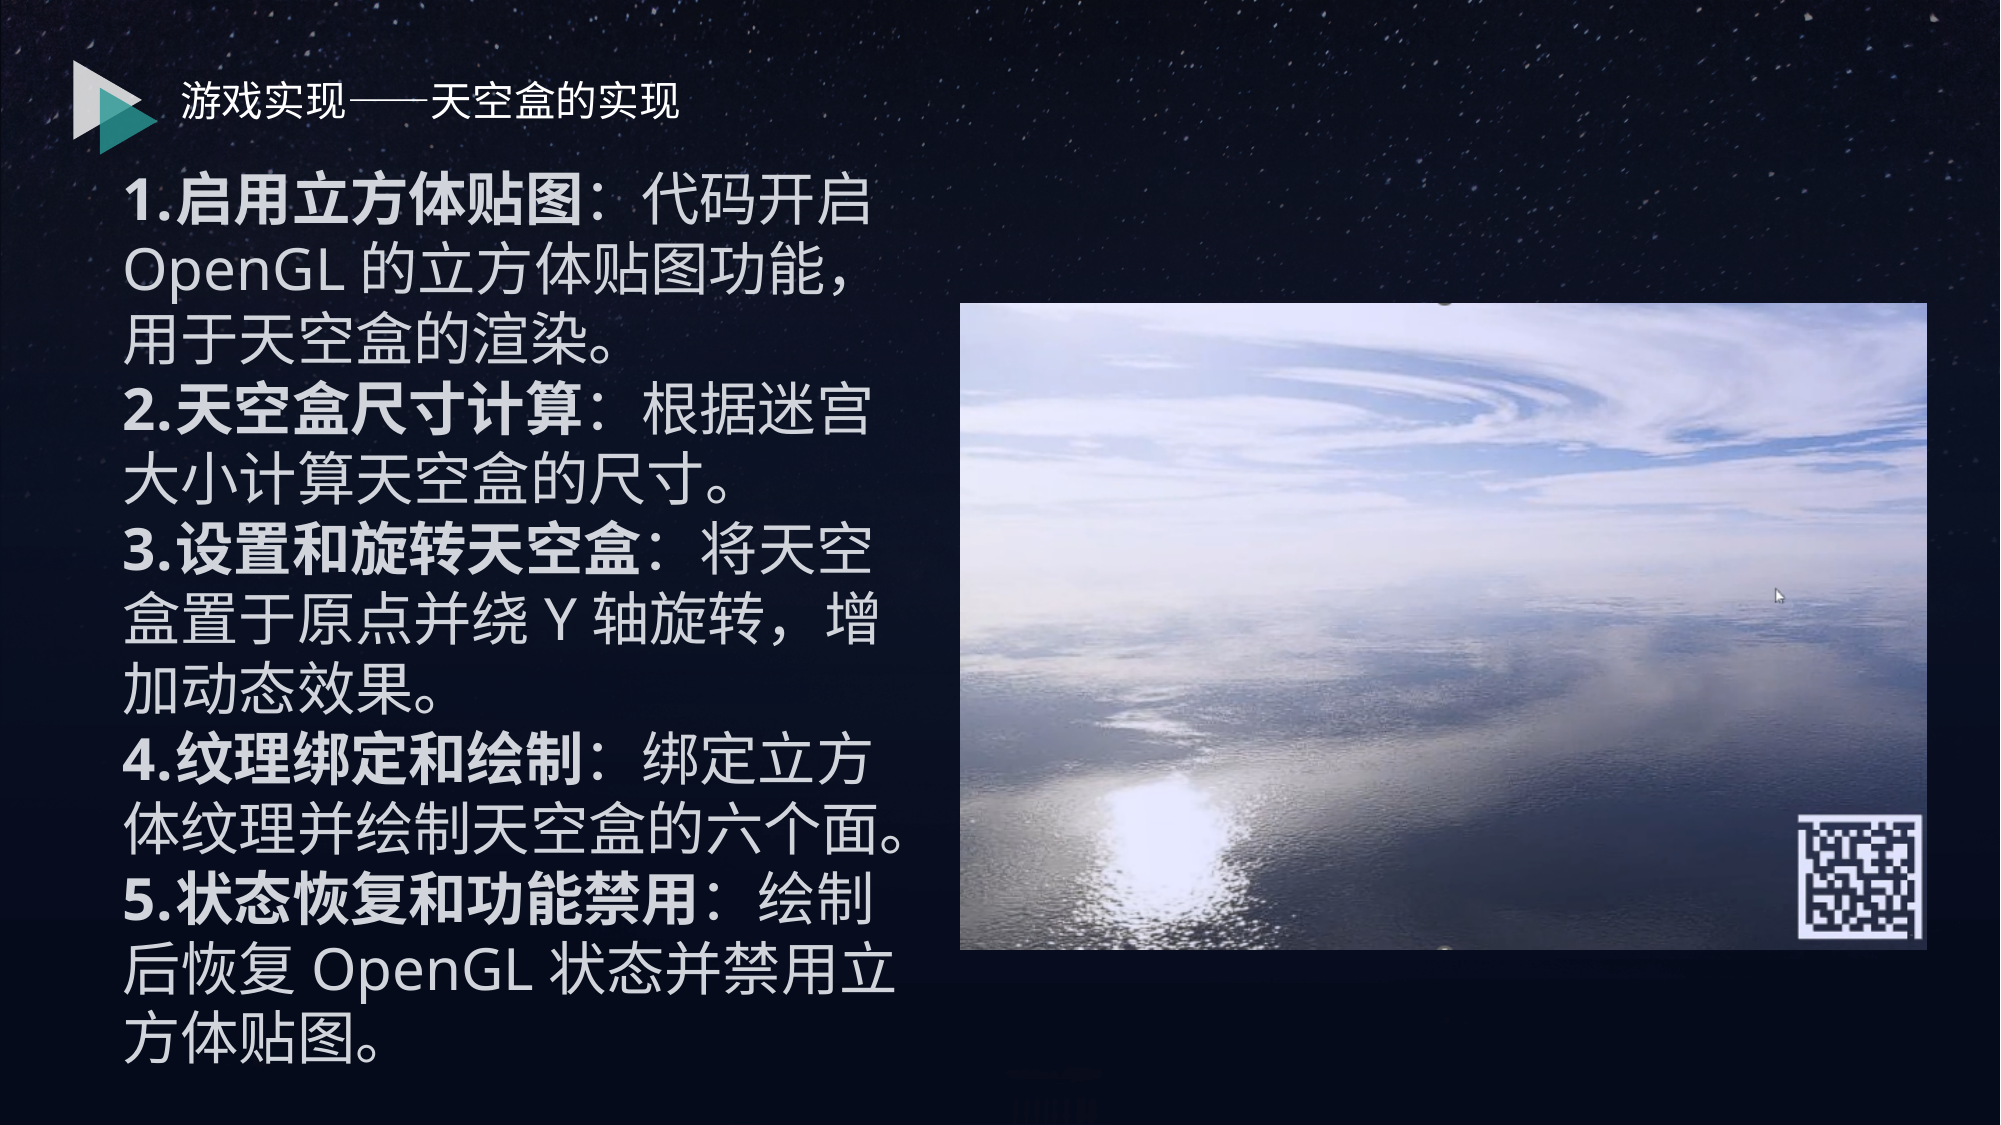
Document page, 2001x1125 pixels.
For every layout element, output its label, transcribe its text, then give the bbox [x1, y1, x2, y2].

text_box 游戏实现——天空盒的实现 [165, 67, 696, 132]
picture [0, 0, 2000, 1125]
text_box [73, 60, 158, 155]
text_box 启用立方体贴图：代码开启OpenGL的立方体贴图功能，用于天空盒的渲染。 天空盒尺寸计算：根据迷宫大小计算天空盒的尺寸。 设置和旋转天空盒：将天空盒置于原点并绕Y轴旋转，增加动态效果。 纹理绑定和绘制：绑定立方体纹理并绘制天空盒的六个面。 状态恢复和功能禁用：绘制后恢复OpenGL状态并禁用立方体贴图。 [107, 154, 919, 1125]
